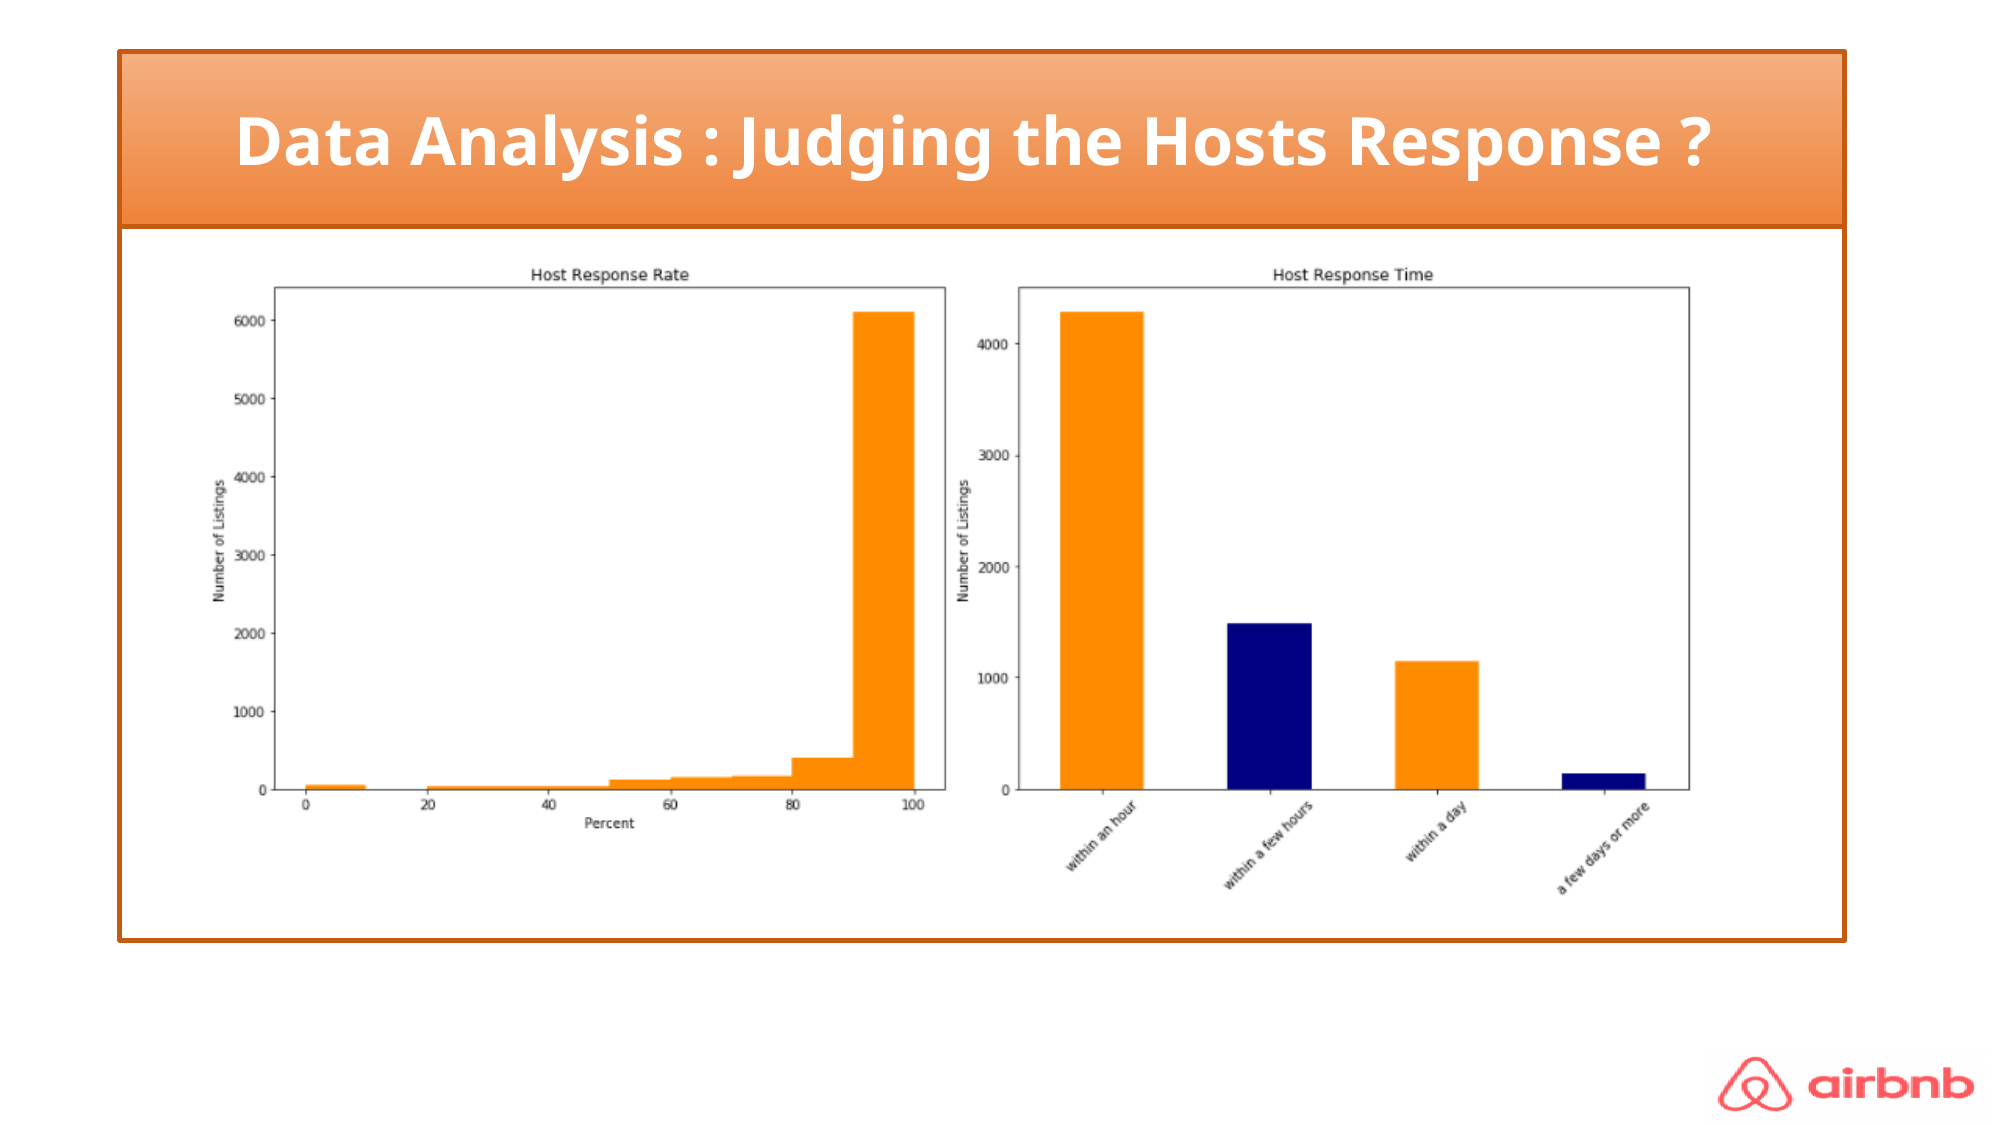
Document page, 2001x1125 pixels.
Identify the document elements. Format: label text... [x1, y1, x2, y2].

picture [193, 254, 1720, 913]
list [119, 227, 1845, 941]
title Data Analysis : Judging the Hosts Response ? [119, 51, 1845, 227]
picture [1689, 1049, 2000, 1125]
